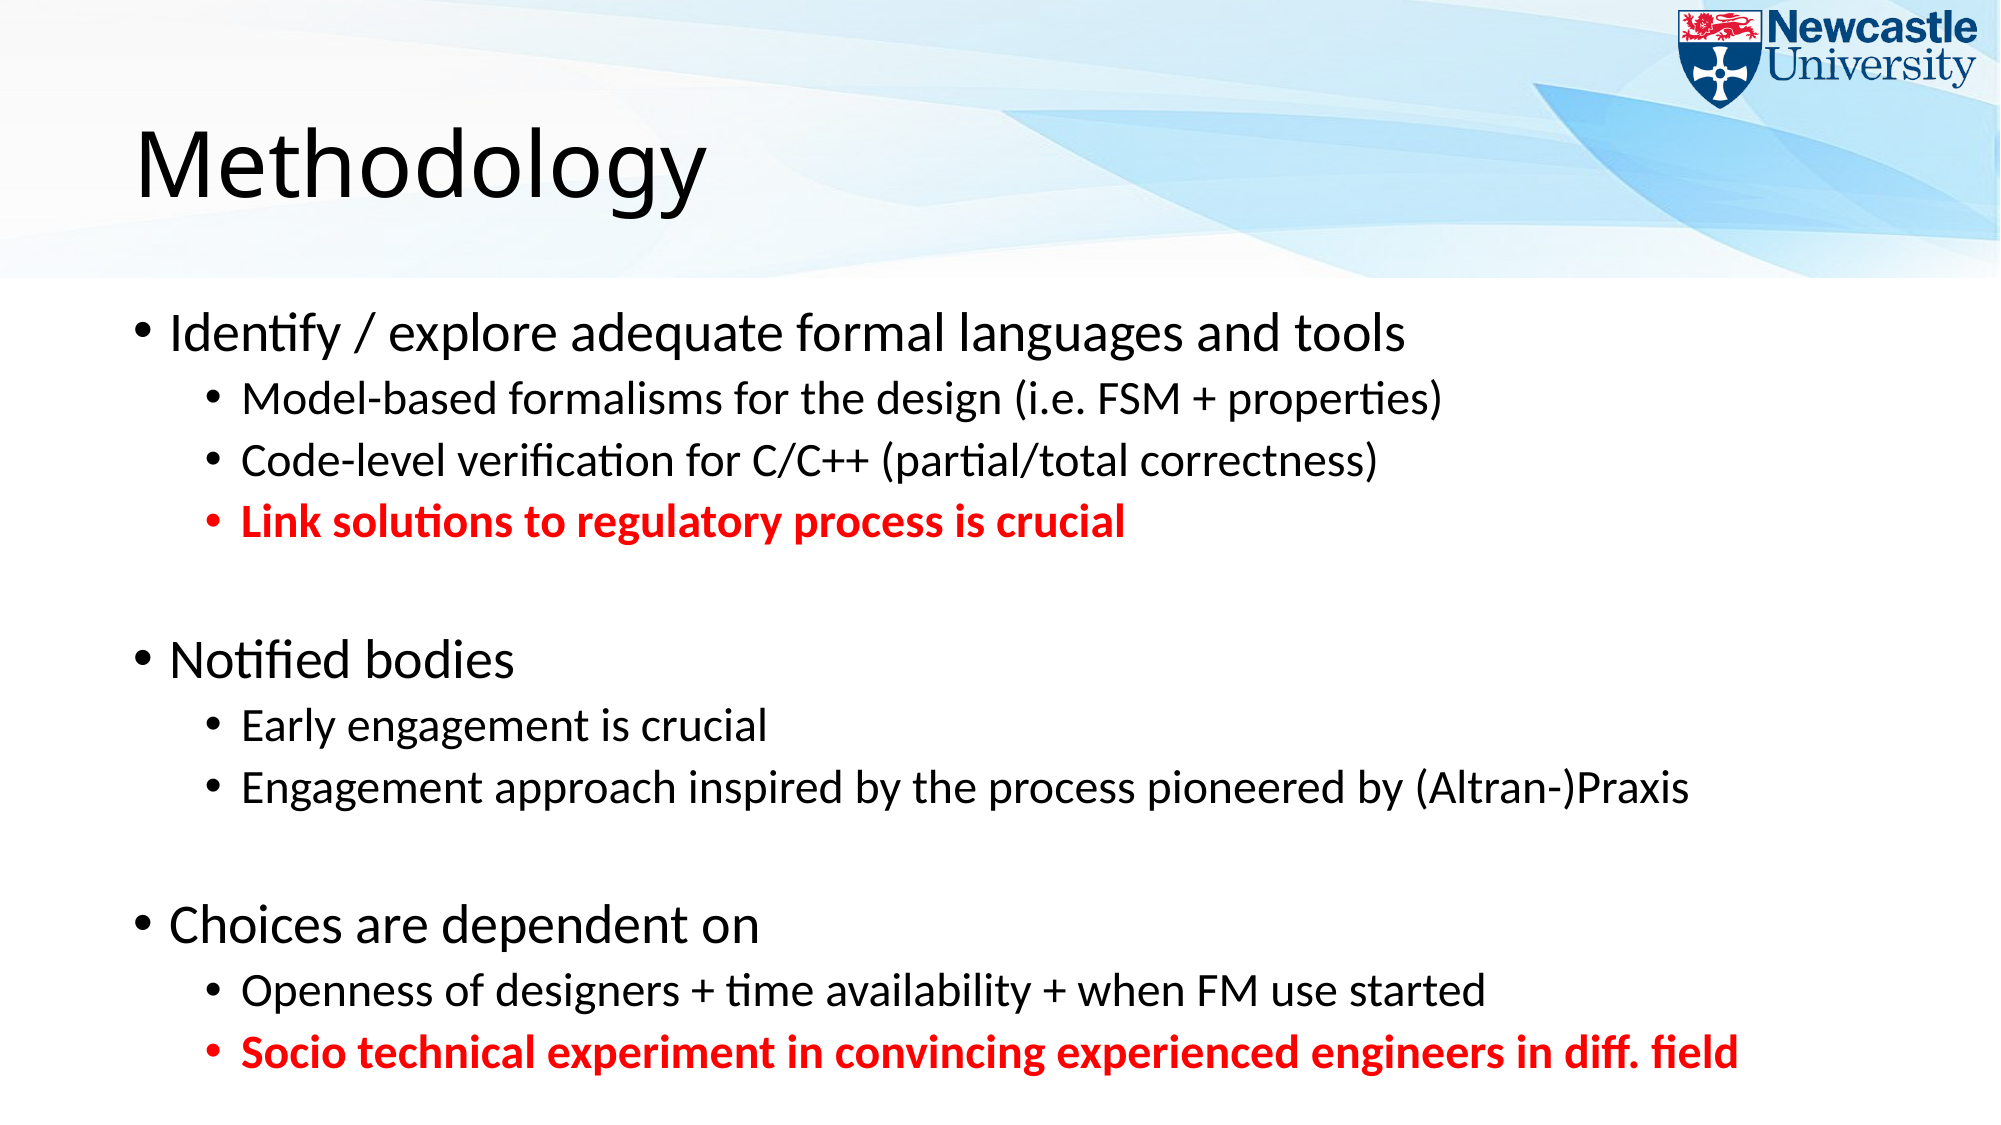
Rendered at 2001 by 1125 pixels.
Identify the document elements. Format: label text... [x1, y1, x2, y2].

list Identify / explore adequate formal languages and tools Model-based formalisms for the design (i.e. FSM + properties) Code-level verification for C/C++ (partial/total correctness) Link solutions to regulatory process is crucial Notified bodies Early engagement is crucial Engagement approach inspired by the process pioneered by (Altran-)Praxis Choices are dependent on Openness of designers + time availability + when FM use started Socio technical experiment in convincing experienced engineers in diff. field [118, 295, 1844, 1095]
title Methodology [118, 59, 1844, 277]
picture [1678, 10, 1977, 109]
